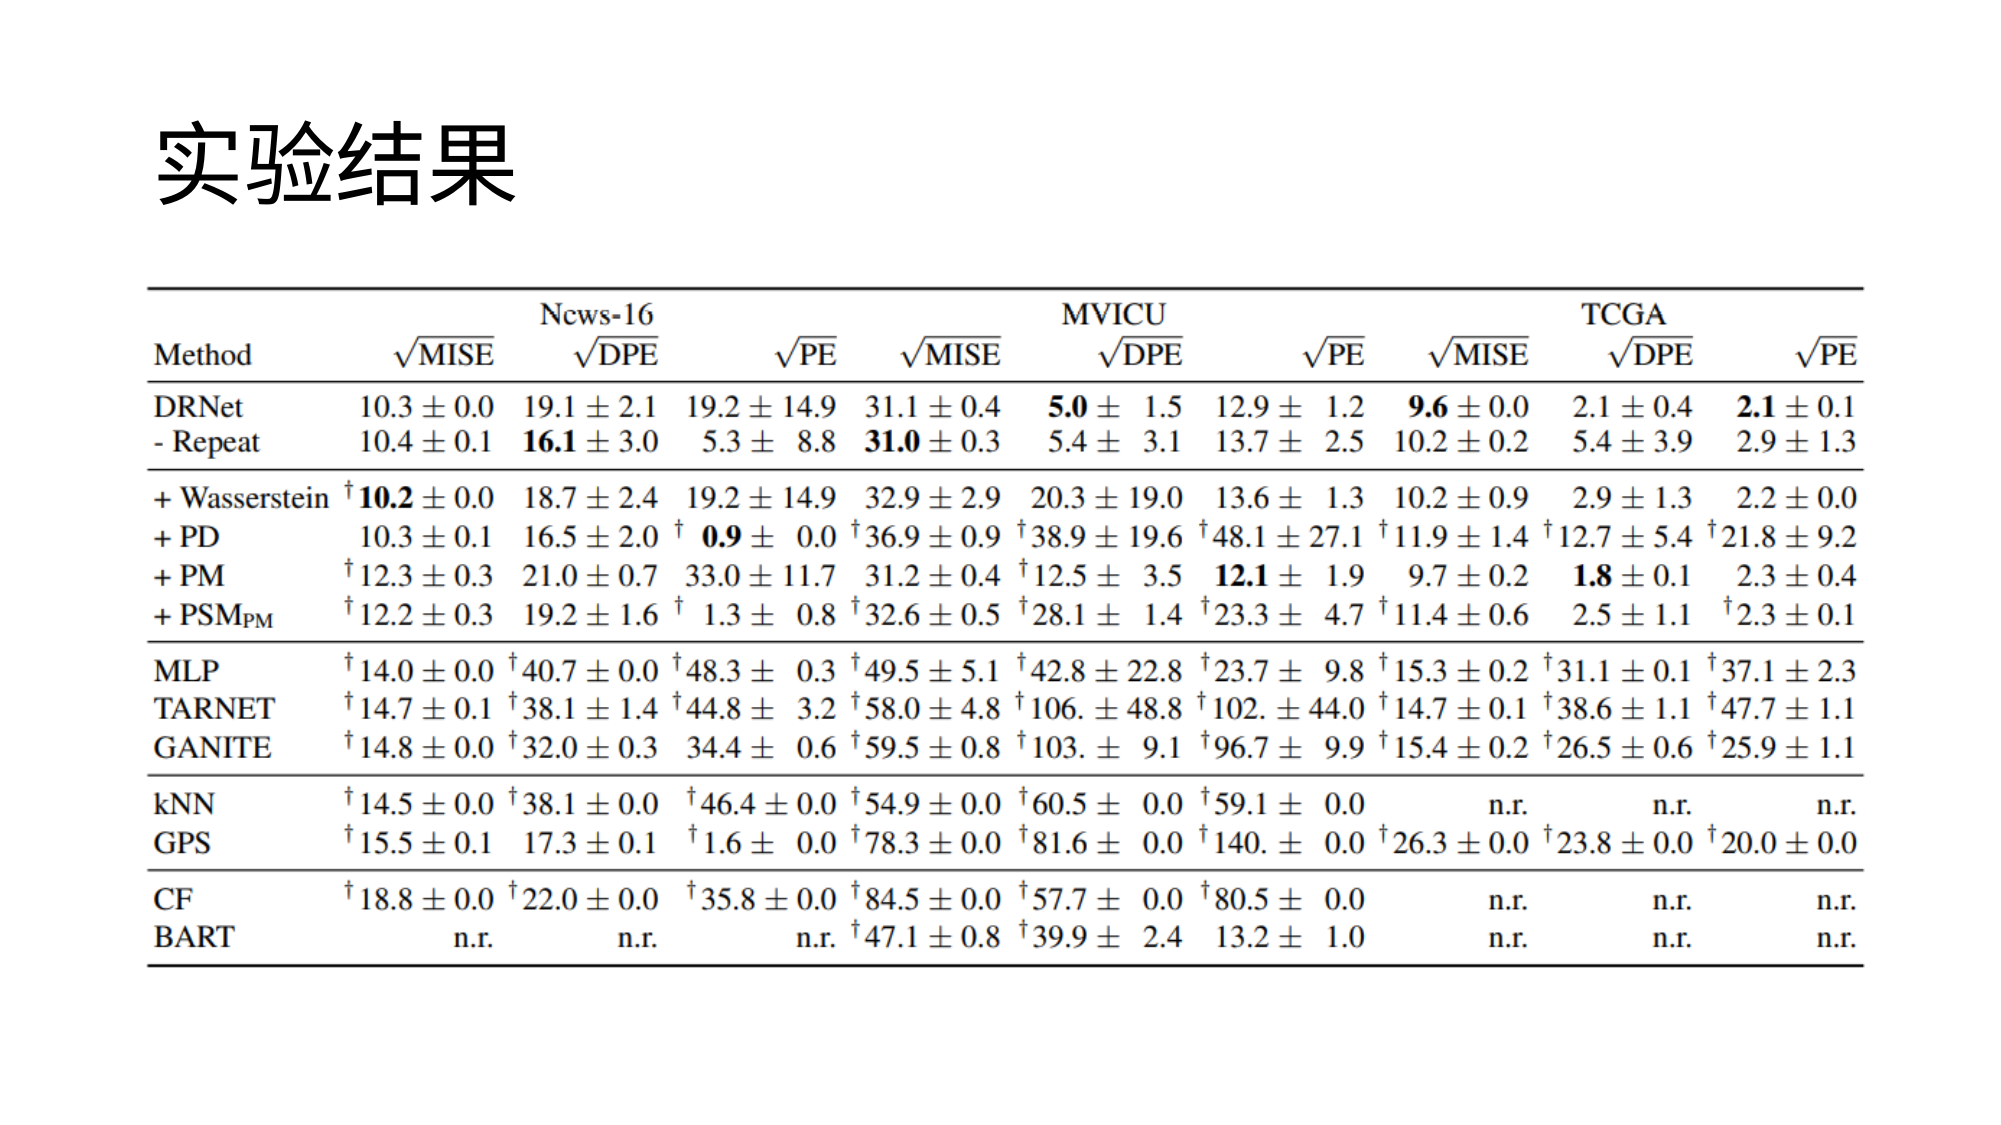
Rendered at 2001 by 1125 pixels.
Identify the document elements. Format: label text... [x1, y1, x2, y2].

picture [137, 277, 1875, 979]
title 实验结果 [137, 59, 1863, 277]
